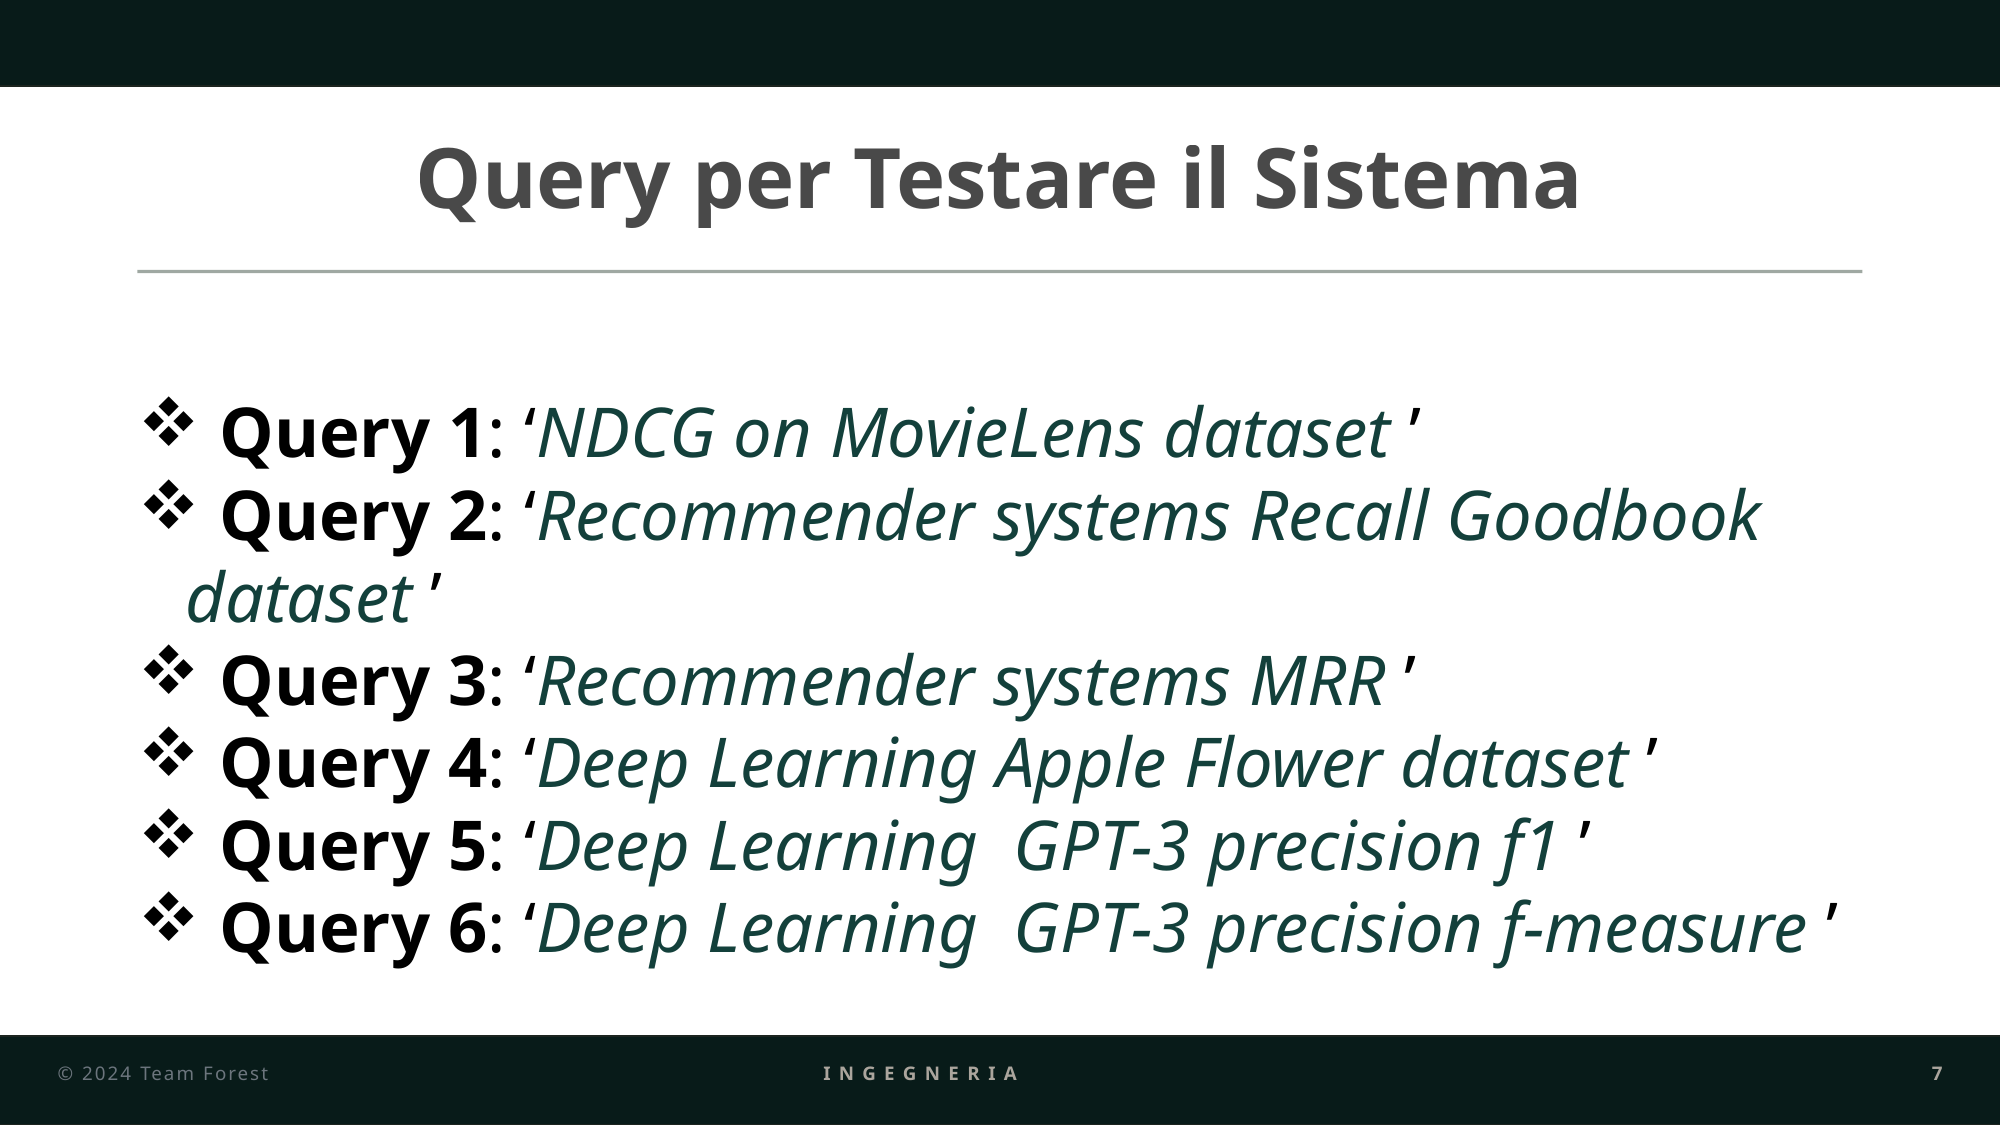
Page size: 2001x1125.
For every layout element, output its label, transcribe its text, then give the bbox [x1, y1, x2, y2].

footer Ingegneria dei dati [587, 1042, 1413, 1103]
text_box Query 1: ‘NDCG on MovieLens dataset ’ Query 2: ‘Recommender systems Recall Goodbook dataset ’ Query 3: ‘Recommender systems MRR ’ Query 4: ‘Deep Learning Apple Flower dataset ’ Query 5: ‘Deep Learning GPT-3 precision f1 ’ Query 6: ‘Deep Learning GPT-3 precision f-measure ’ [123, 381, 1877, 974]
text_box [0, 0, 2000, 87]
slide_number © 2024 Team Forest [42, 1042, 587, 1103]
text_box [0, 1035, 2000, 1125]
slide_number 7 [1725, 1042, 1958, 1103]
text_box Query per Testare il Sistema [158, 117, 1842, 233]
